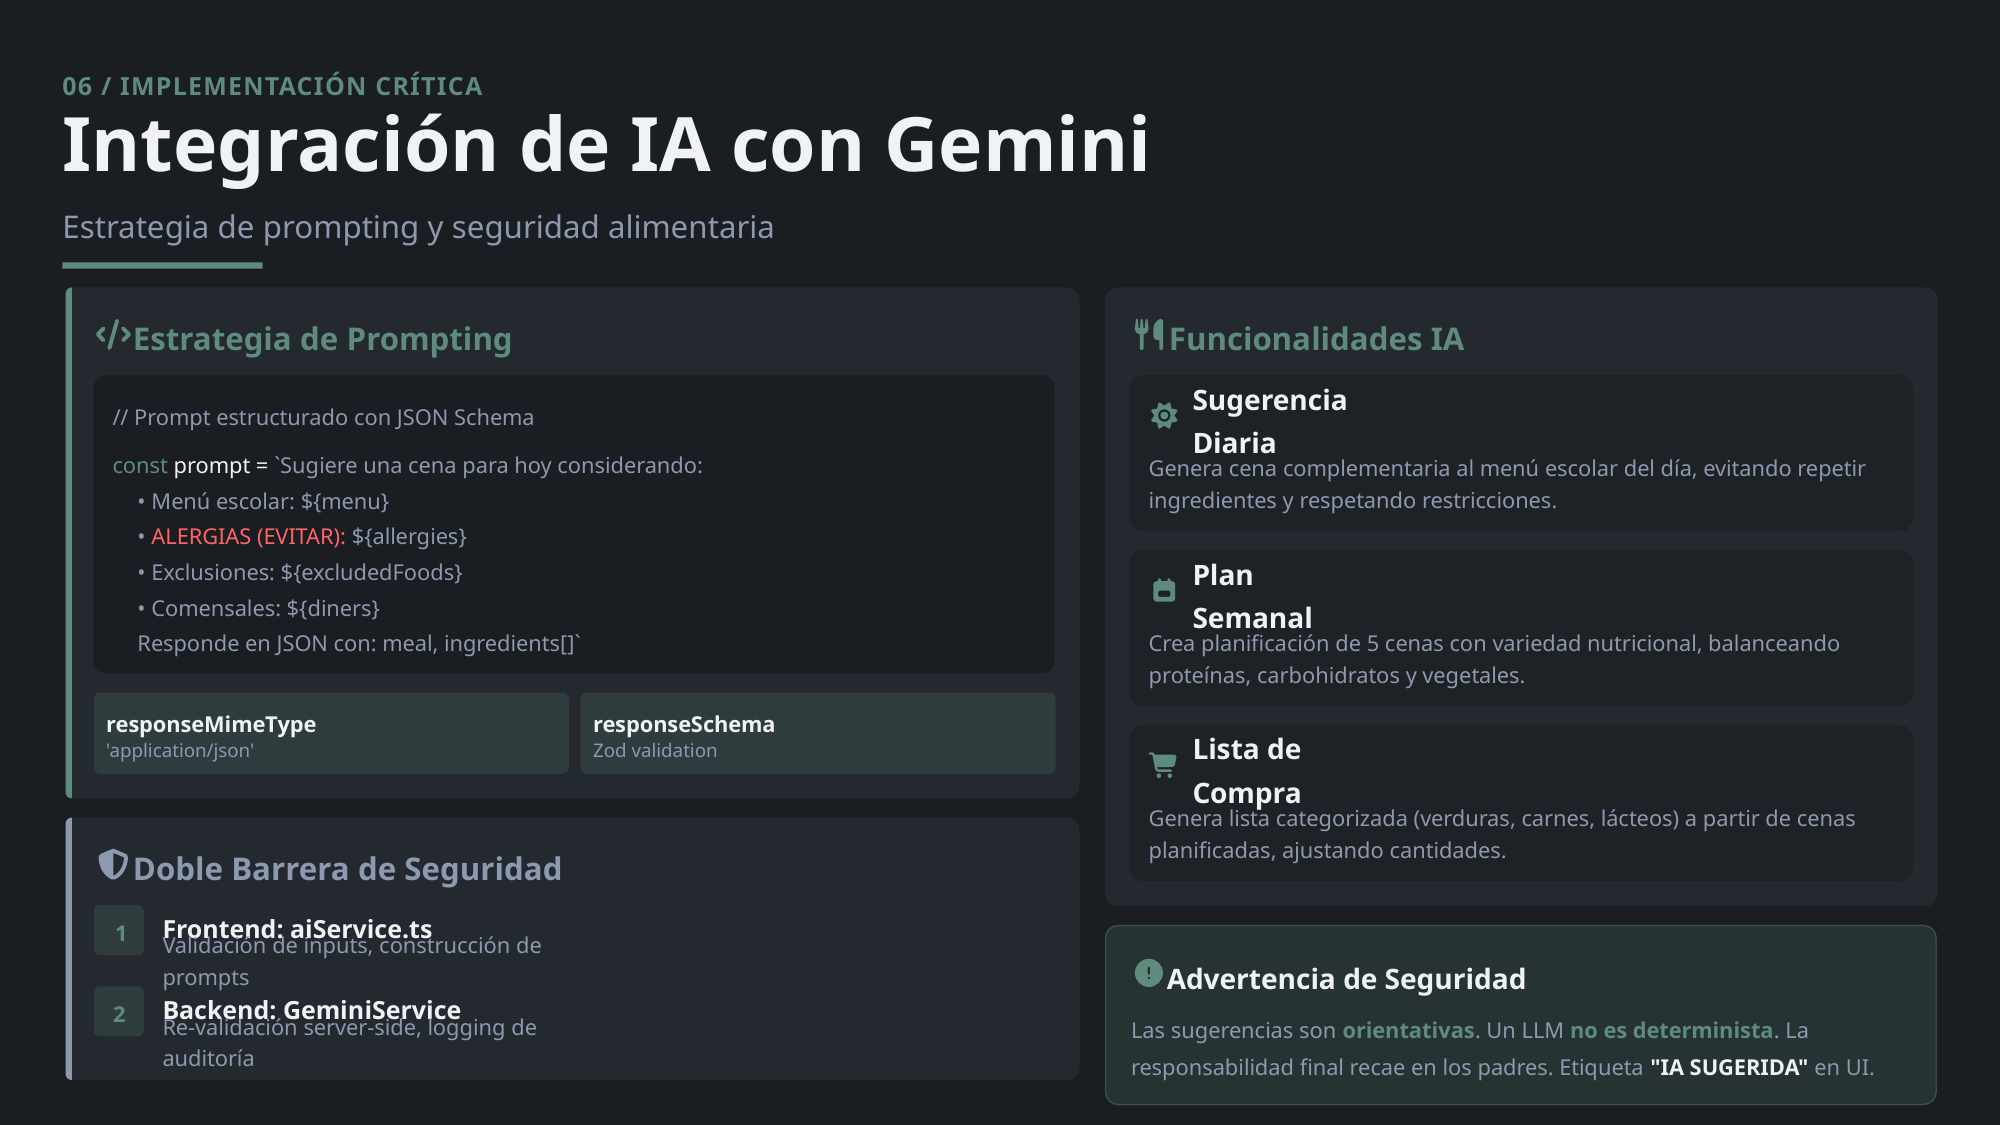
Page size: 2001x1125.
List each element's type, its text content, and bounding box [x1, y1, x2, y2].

text_box Zod validation [593, 736, 1053, 762]
text_box [93, 374, 1055, 674]
text_box 'application/json' [106, 736, 566, 762]
text_box • ALERGIAS (EVITAR): ${allergies} [137, 512, 1047, 548]
text_box [93, 692, 569, 774]
text_box [1134, 958, 1163, 987]
text_box Plan Semanal [1192, 568, 1369, 613]
text_box [107, 318, 120, 350]
text_box [1104, 287, 1938, 907]
text_box [65, 817, 72, 1081]
text_box • Menú escolar: ${menu} [137, 477, 1047, 512]
text_box [1153, 318, 1164, 351]
text_box [72, 817, 1080, 1081]
text_box [121, 327, 131, 342]
text_box // Prompt estructurado con JSON Schema [112, 393, 1047, 430]
text_box Genera lista categorizada (verduras, carnes, lácteos) a partir de cenas planificadas, ajustando cantidades. [1148, 799, 1905, 863]
text_box [1129, 374, 1913, 532]
text_box Estrategia de prompting y seguridad alimentaria [62, 200, 1954, 244]
text_box Advertencia de Seguridad [1166, 951, 1925, 995]
text_box Integración de IA con Gemini [62, 112, 1975, 188]
text_box Doble Barrera de Seguridad [132, 842, 1071, 887]
text_box const prompt = `Sugiere una cena para hoy considerando: [112, 441, 1047, 478]
text_box Lista de Compra [1192, 743, 1405, 788]
text_box Genera cena complementaria al menú escolar del día, evitando repetir ingredientes y respetando restricciones. [1148, 449, 1905, 513]
text_box [1105, 925, 1937, 1105]
text_box 2 [113, 995, 135, 1027]
text_box Responde en JSON con: meal, ingredients[]` [137, 619, 1047, 656]
text_box [98, 848, 128, 880]
text_box Sugerencia Diaria [1192, 393, 1418, 438]
text_box 1 [115, 914, 133, 946]
text_box 06 / IMPLEMENTACIÓN CRÍTICA [62, 62, 1950, 100]
text_box • Exclusiones: ${excludedFoods} [137, 548, 1047, 583]
text_box [93, 986, 144, 1037]
text_box [72, 287, 1080, 799]
text_box [62, 262, 263, 269]
text_box Validación de inputs, construcción de prompts [162, 942, 613, 974]
text_box [1129, 549, 1913, 707]
text_box [1129, 724, 1913, 882]
text_box Frontend: aiService.ts [162, 905, 614, 943]
text_box [96, 327, 105, 342]
text_box [65, 287, 72, 799]
text_box [1134, 318, 1149, 351]
text_box responseMimeType [106, 705, 568, 737]
text_box Crea planificación de 5 cenas con variedad nutricional, balanceando proteínas, carbohidratos y vegetales. [1148, 624, 1905, 688]
text_box [1148, 752, 1177, 772]
text_box [580, 692, 1056, 774]
text_box responseSchema [593, 705, 1054, 737]
text_box [1151, 402, 1178, 429]
text_box Re-validación server-side, logging de auditoría [162, 1023, 614, 1056]
text_box Estrategia de Prompting [132, 312, 1071, 357]
text_box Las sugerencias son orientativas. Un LLM no es determinista. La responsabilidad final recae en los padres. Etiqueta "IA SUGERIDA" en UI. [1130, 1007, 1922, 1080]
text_box Backend: GeminiService [162, 986, 616, 1024]
text_box Funcionalidades IA [1169, 312, 1929, 357]
text_box [93, 905, 144, 956]
text_box [1153, 578, 1176, 602]
text_box • Comensales: ${diners} [137, 583, 1047, 619]
